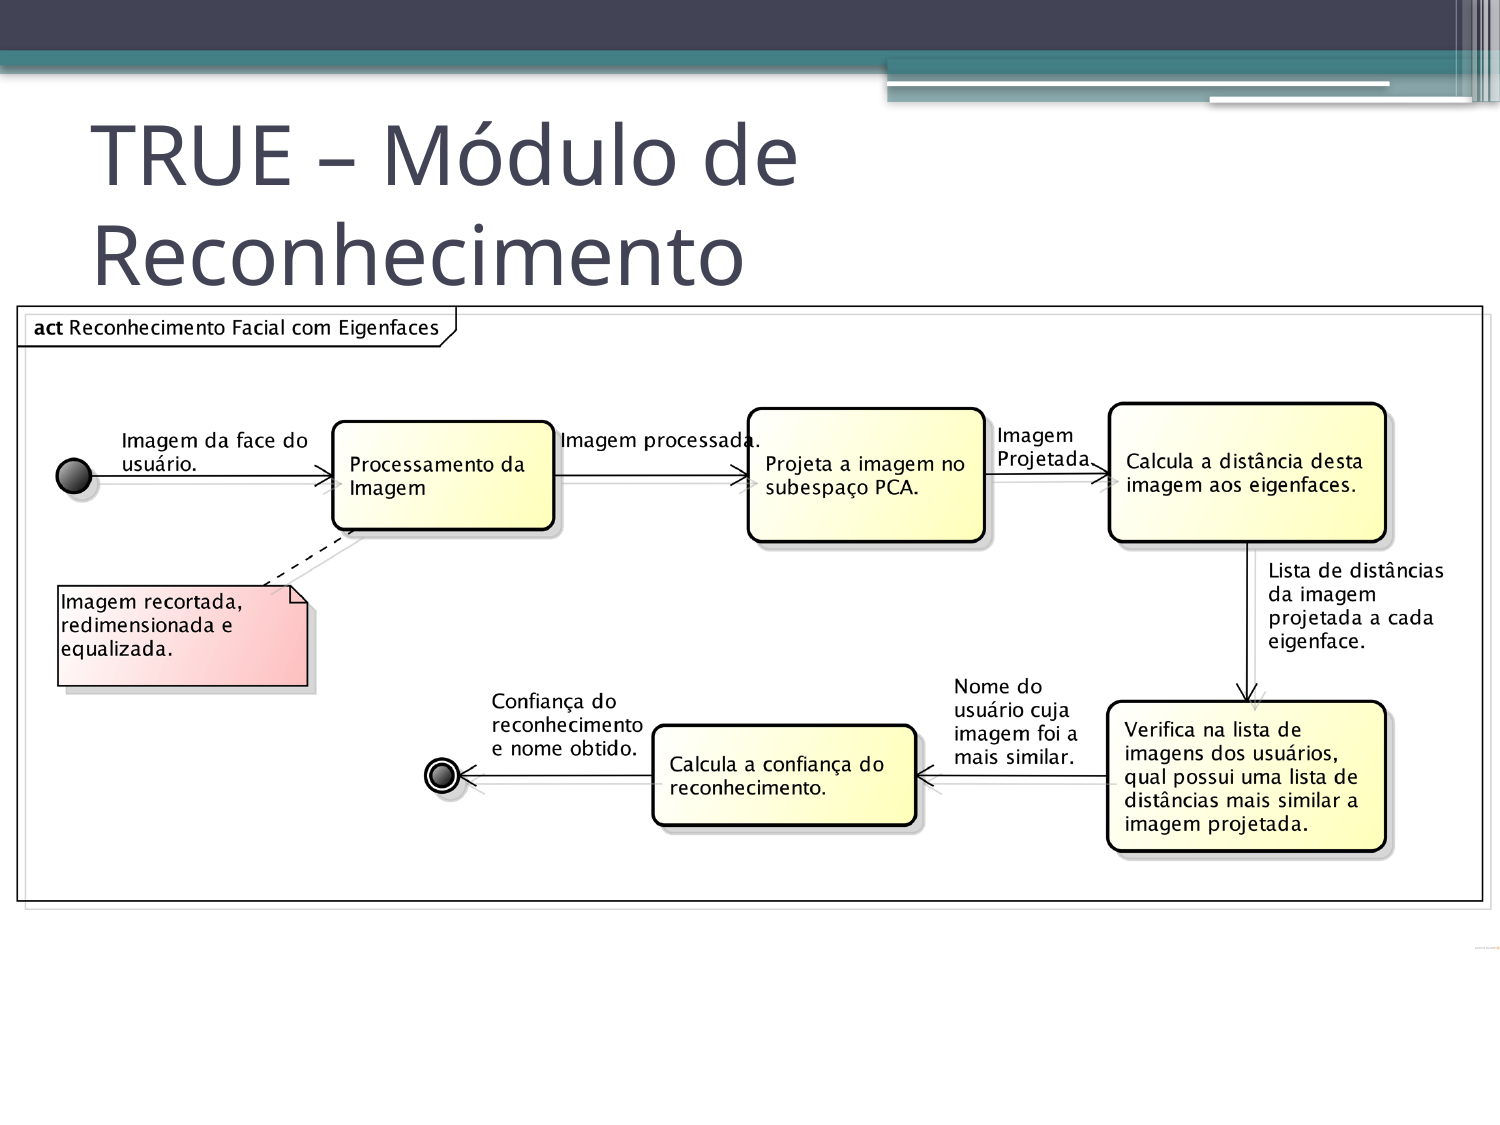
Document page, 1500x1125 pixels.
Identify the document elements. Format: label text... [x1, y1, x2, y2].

title TRUE – Módulo de Reconhecimento [75, 114, 1425, 286]
picture [0, 289, 1500, 950]
